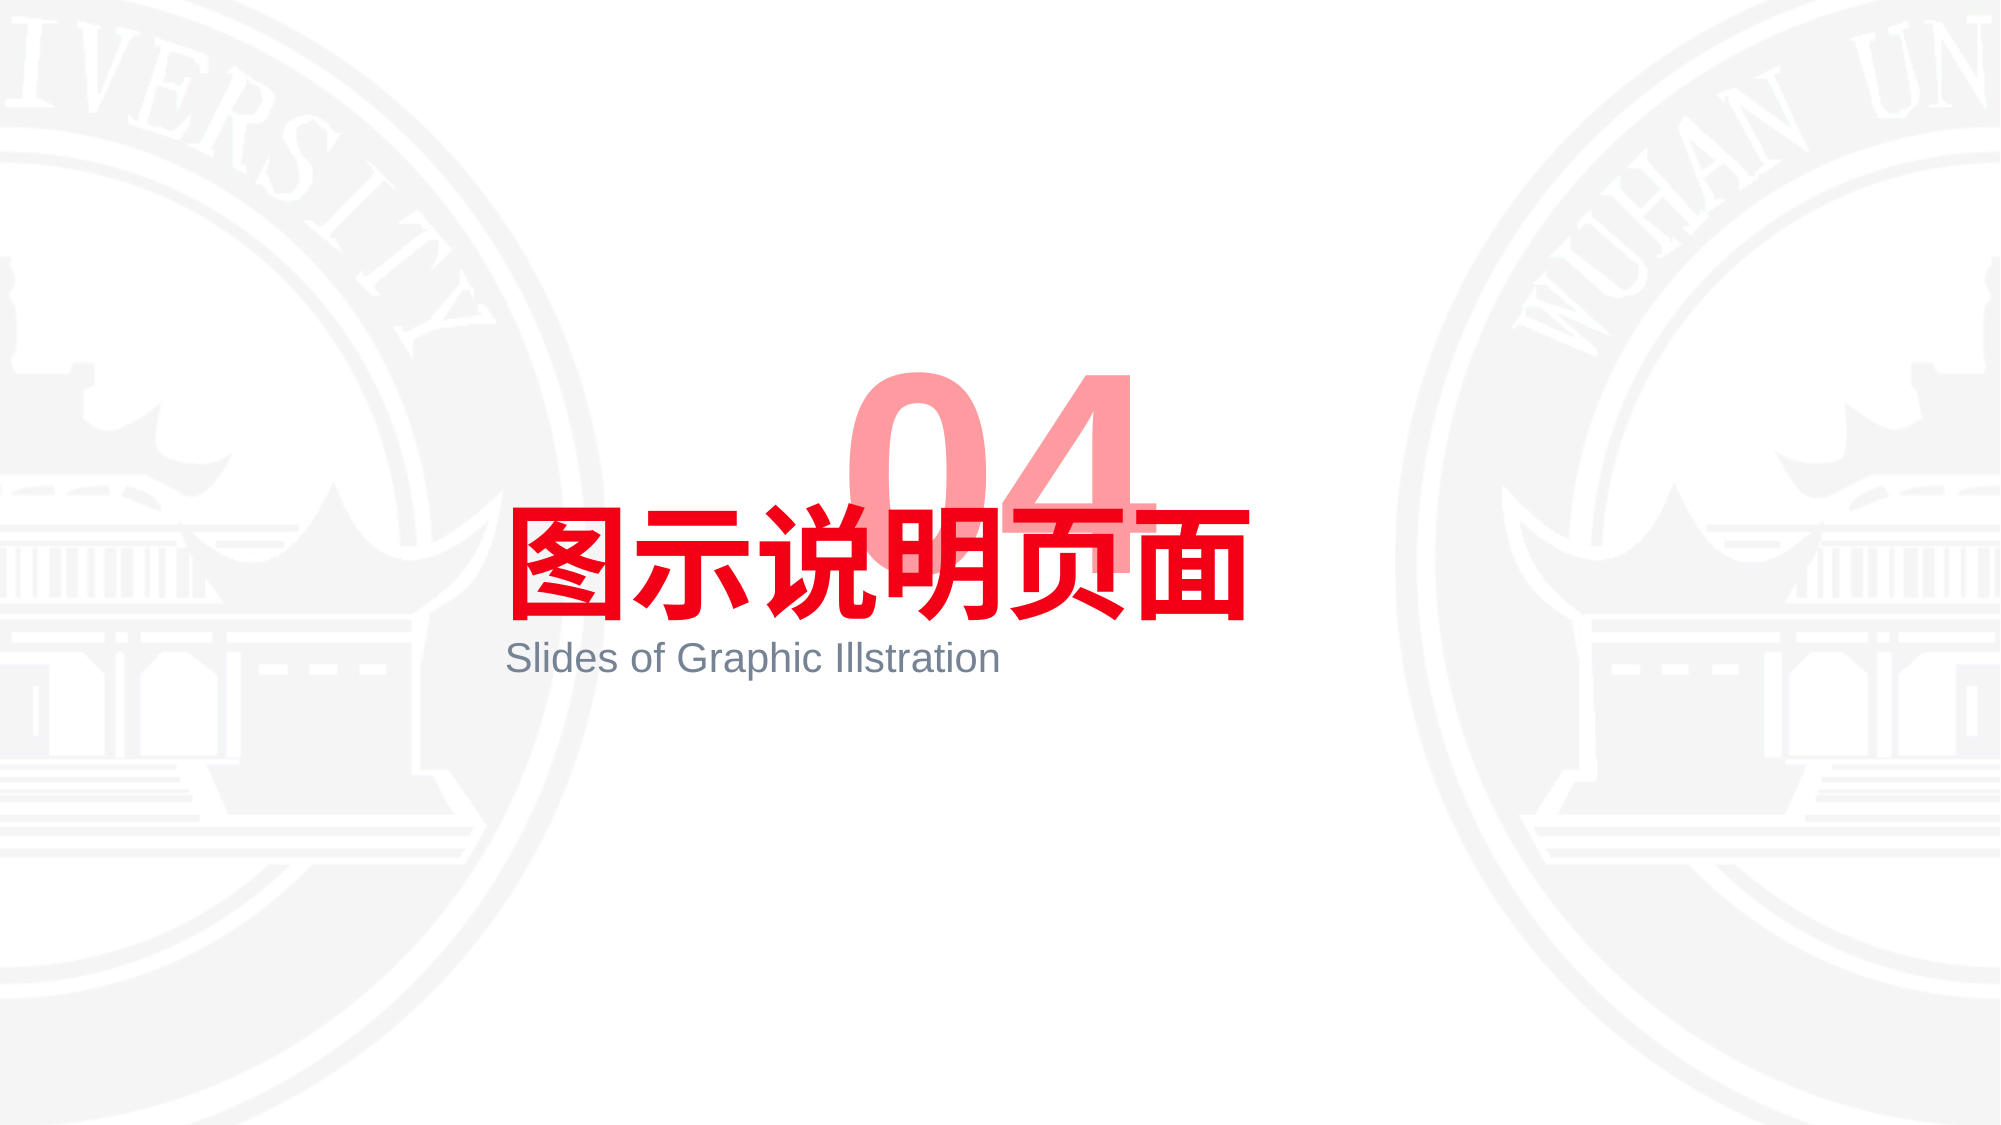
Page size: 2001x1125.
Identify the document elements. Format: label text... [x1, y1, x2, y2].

text_box 04 [838, 278, 1174, 496]
text_box Slides of Graphic Illstration [505, 629, 1495, 683]
text_box 图示说明页面 [505, 496, 1495, 629]
